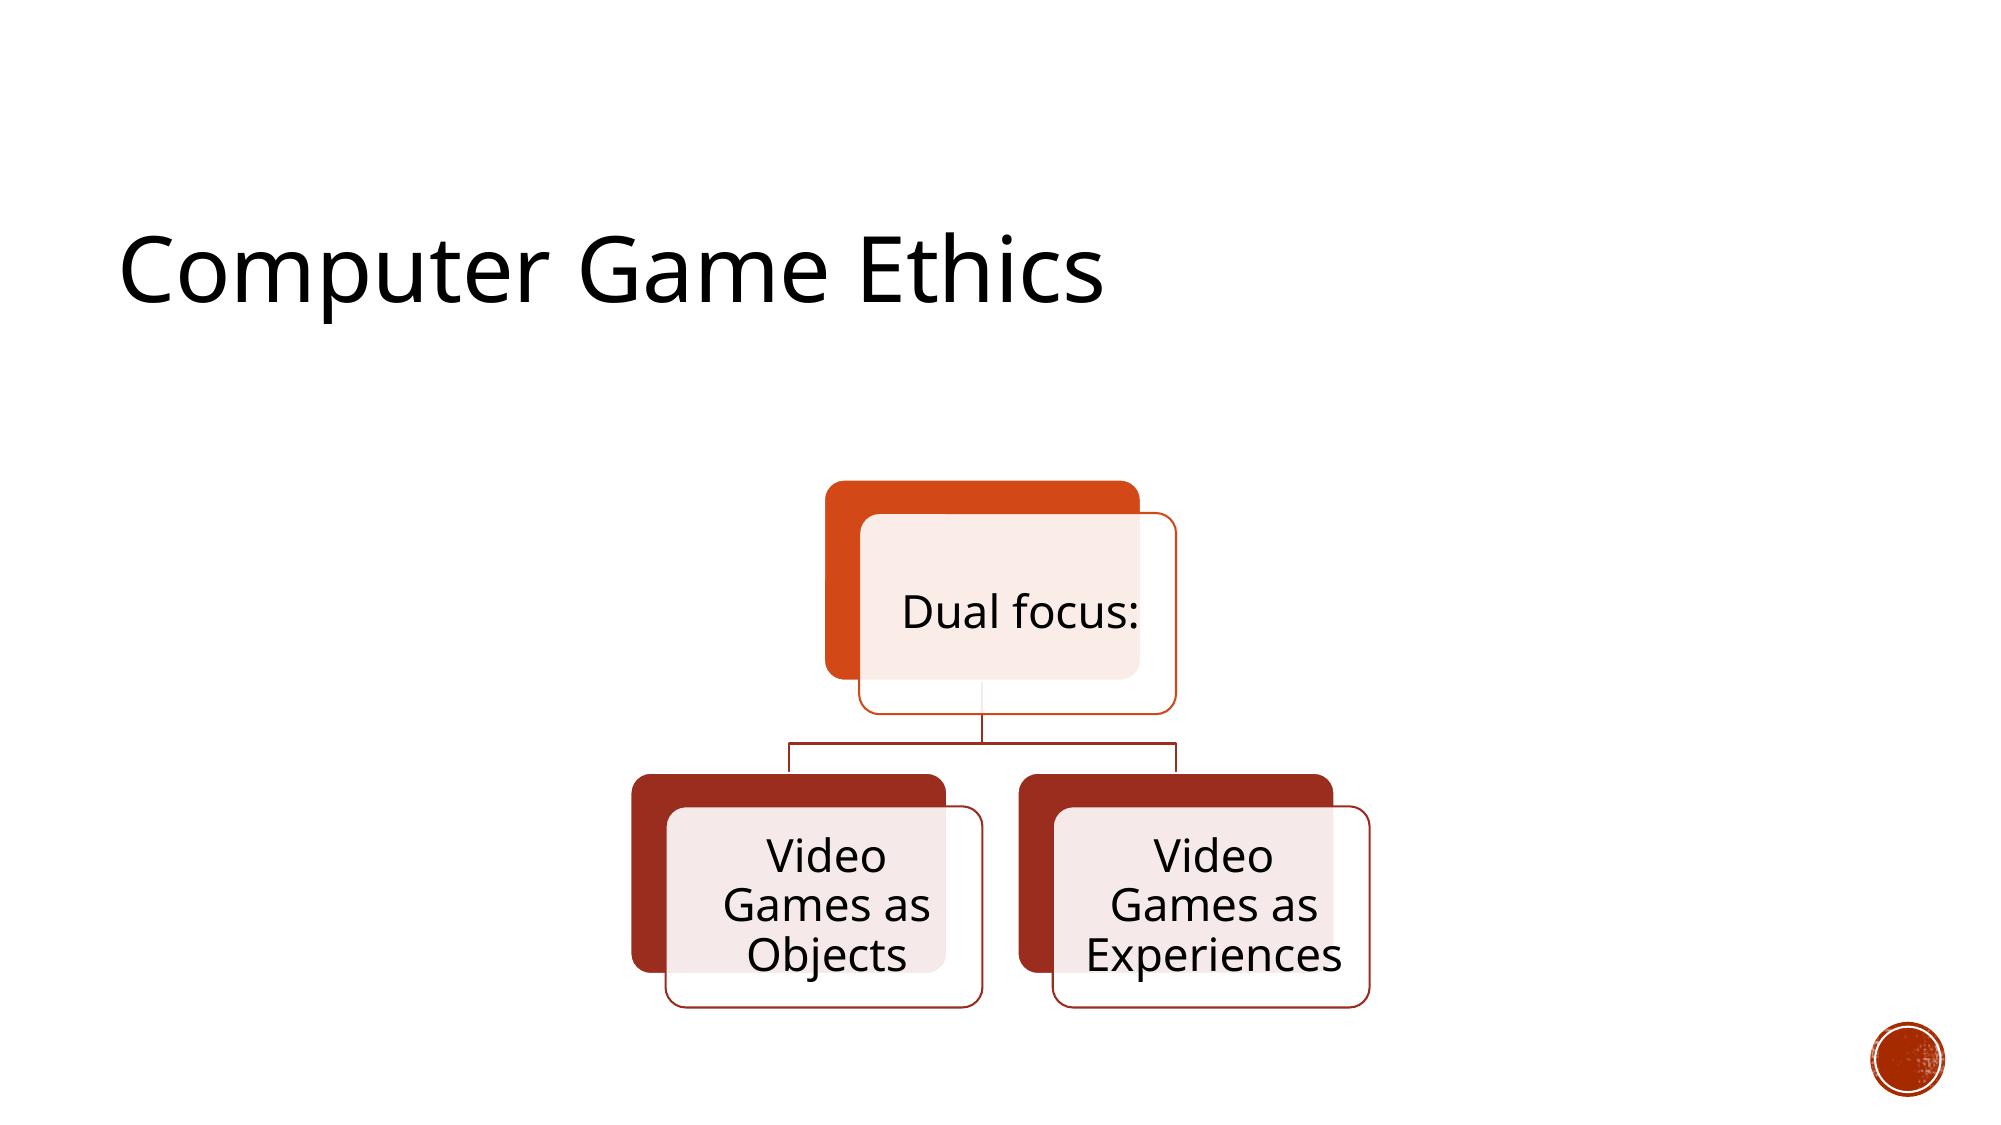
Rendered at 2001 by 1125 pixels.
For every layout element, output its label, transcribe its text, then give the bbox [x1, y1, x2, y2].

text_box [106, 480, 1899, 1007]
text_box Computer Game Ethics [99, 91, 1900, 329]
